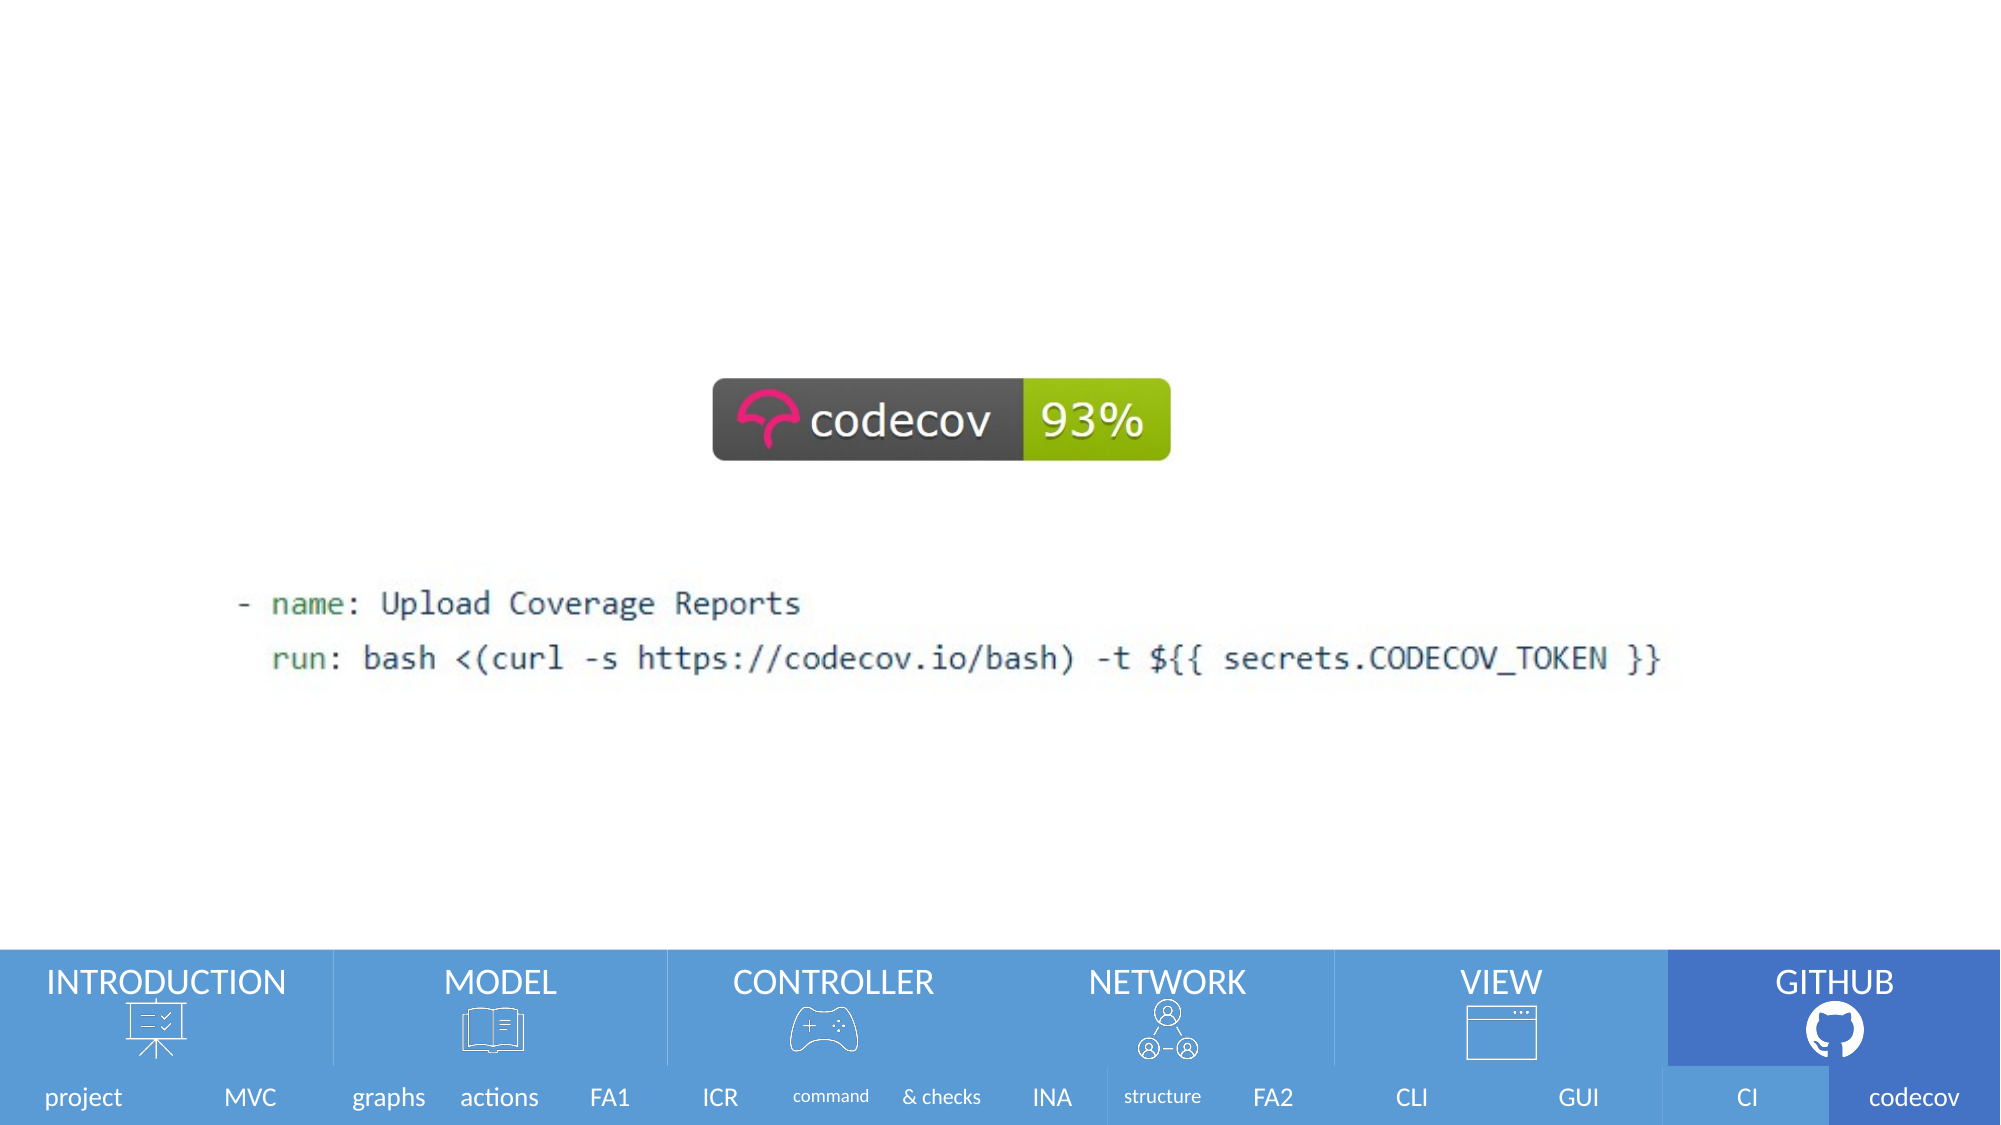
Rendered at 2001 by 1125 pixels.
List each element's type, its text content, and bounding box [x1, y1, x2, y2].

text_box NETWORK [1000, 949, 1334, 1065]
text_box INTRODUCTION [0, 949, 333, 1065]
text_box MODEL [333, 949, 666, 1065]
picture [116, 988, 196, 1068]
text_box INA [996, 1065, 1106, 1125]
picture [1459, 990, 1544, 1076]
text_box & checks [885, 1065, 996, 1125]
text_box codecov [1828, 1065, 2000, 1125]
text_box ICR [664, 1065, 775, 1125]
text_box MVC [166, 1065, 333, 1125]
text_box graphs [333, 1065, 443, 1125]
text_box CI [1661, 1065, 1828, 1125]
picture [703, 341, 1186, 487]
text_box GITHUB [1667, 949, 2000, 1065]
text_box GUI [1495, 1065, 1661, 1125]
picture [1125, 986, 1211, 1072]
text_box VIEW [1334, 949, 1667, 1065]
text_box project [0, 1065, 166, 1125]
picture [1806, 1000, 1864, 1058]
text_box FA2 [1217, 1065, 1328, 1125]
picture [456, 995, 530, 1068]
text_box CLI [1328, 1065, 1495, 1125]
picture [201, 562, 1683, 708]
text_box actions [443, 1065, 554, 1125]
text_box structure [1106, 1065, 1217, 1125]
text_box CONTROLLER [666, 949, 1000, 1065]
picture [785, 990, 863, 1068]
text_box FA1 [554, 1065, 664, 1125]
text_box command [775, 1065, 885, 1125]
